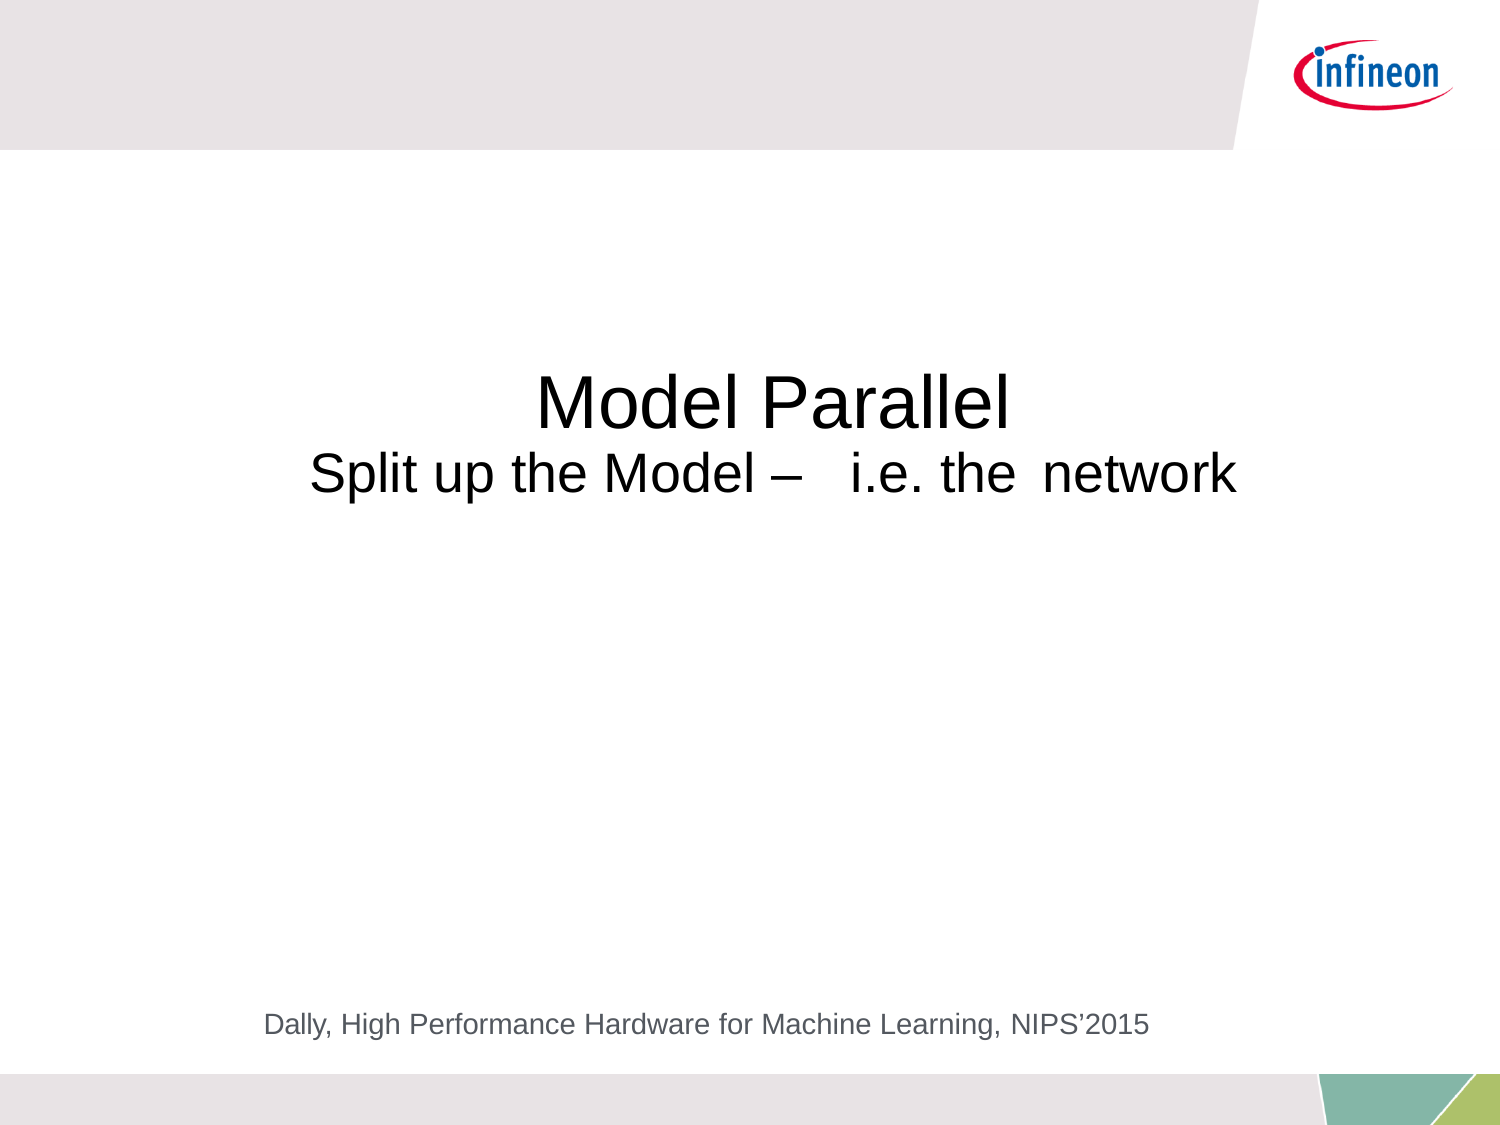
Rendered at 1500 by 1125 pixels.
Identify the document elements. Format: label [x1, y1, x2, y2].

picture [0, 0, 1500, 150]
text_box [262, 1006, 1156, 1040]
picture [0, 1074, 1500, 1125]
title [298, 313, 1249, 504]
